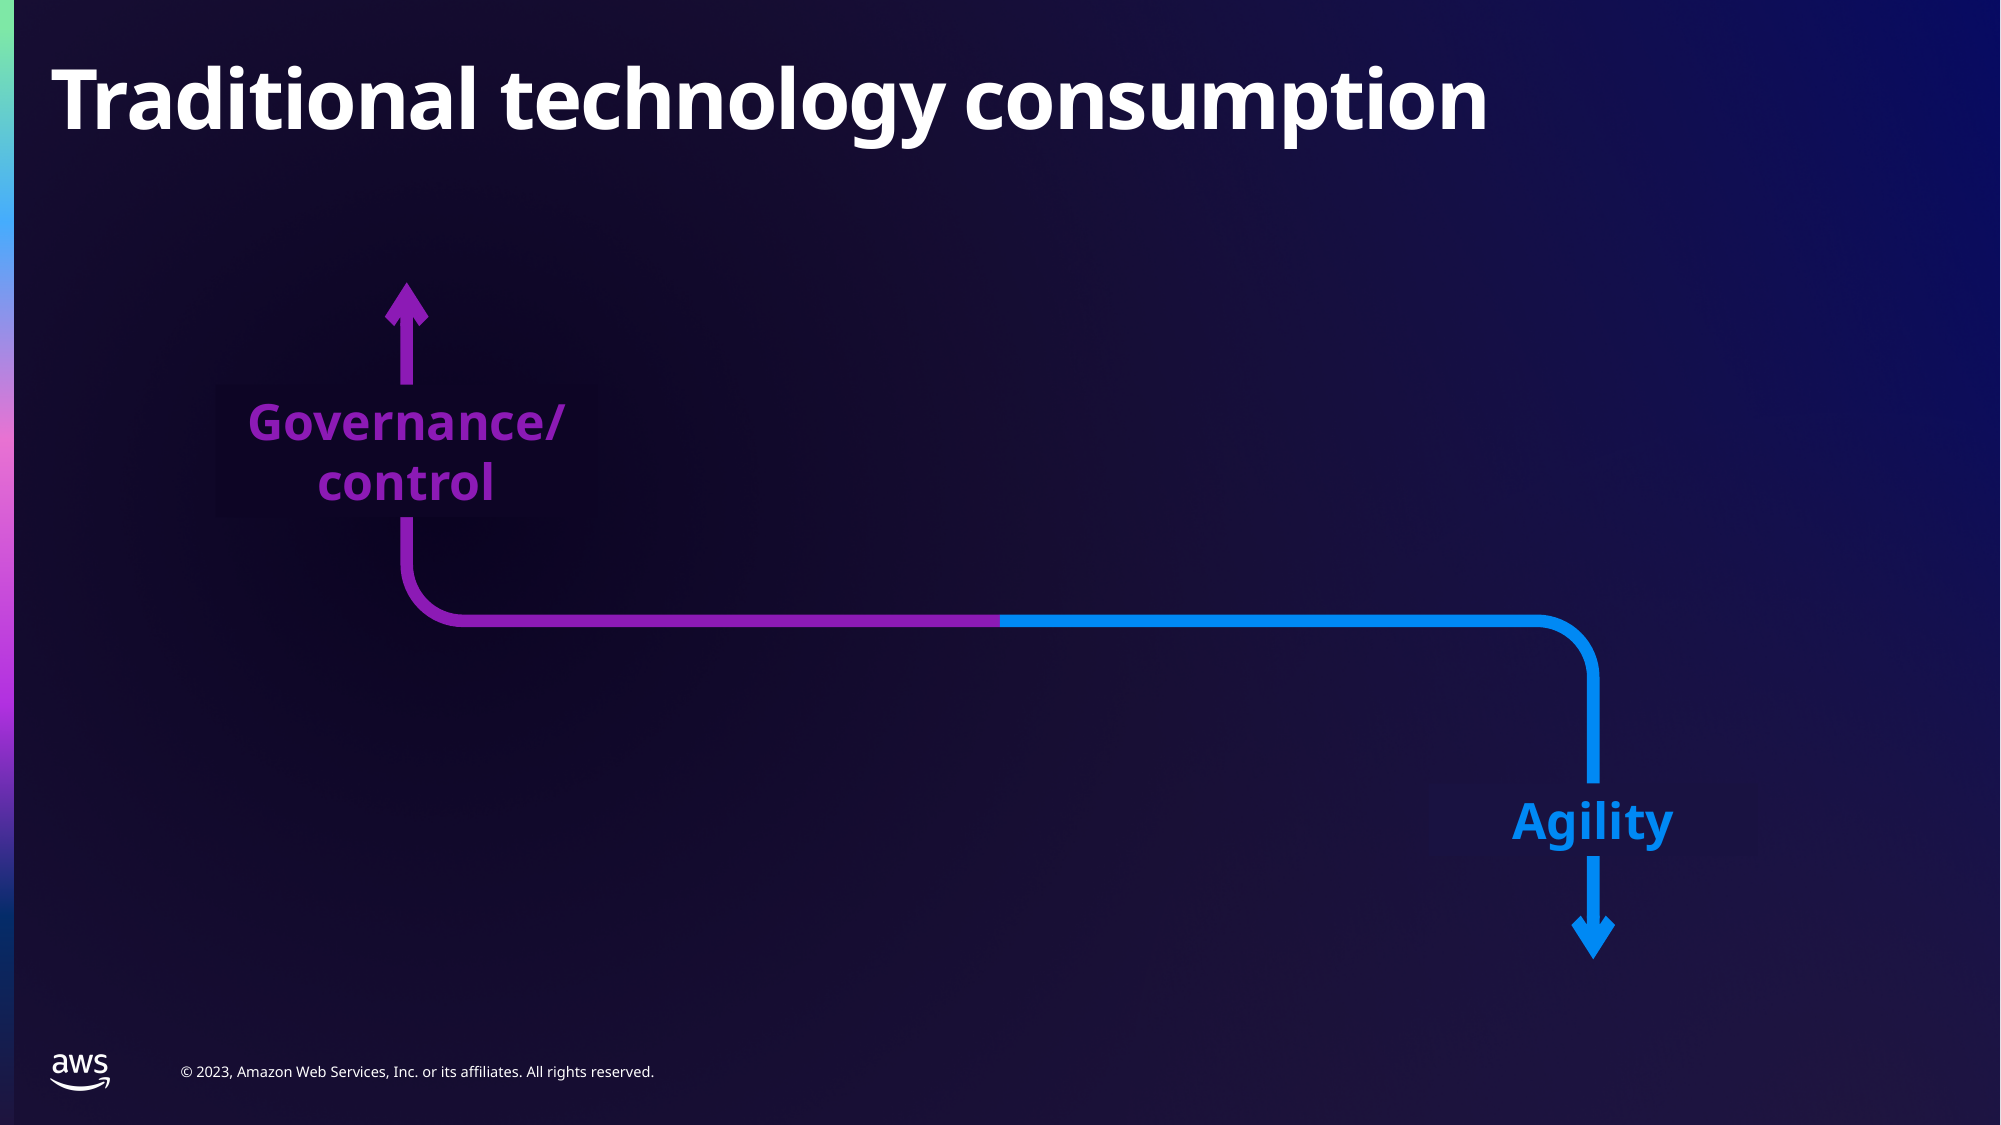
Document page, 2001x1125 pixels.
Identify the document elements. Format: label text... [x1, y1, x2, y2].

text_box Agility [1428, 783, 1758, 856]
text_box Governance/ control [215, 384, 598, 518]
text_box [399, 282, 585, 384]
text_box [406, 391, 999, 622]
text_box [999, 620, 1601, 960]
picture [0, 0, 2001, 1125]
title Traditional technology consumption [50, 50, 1950, 155]
